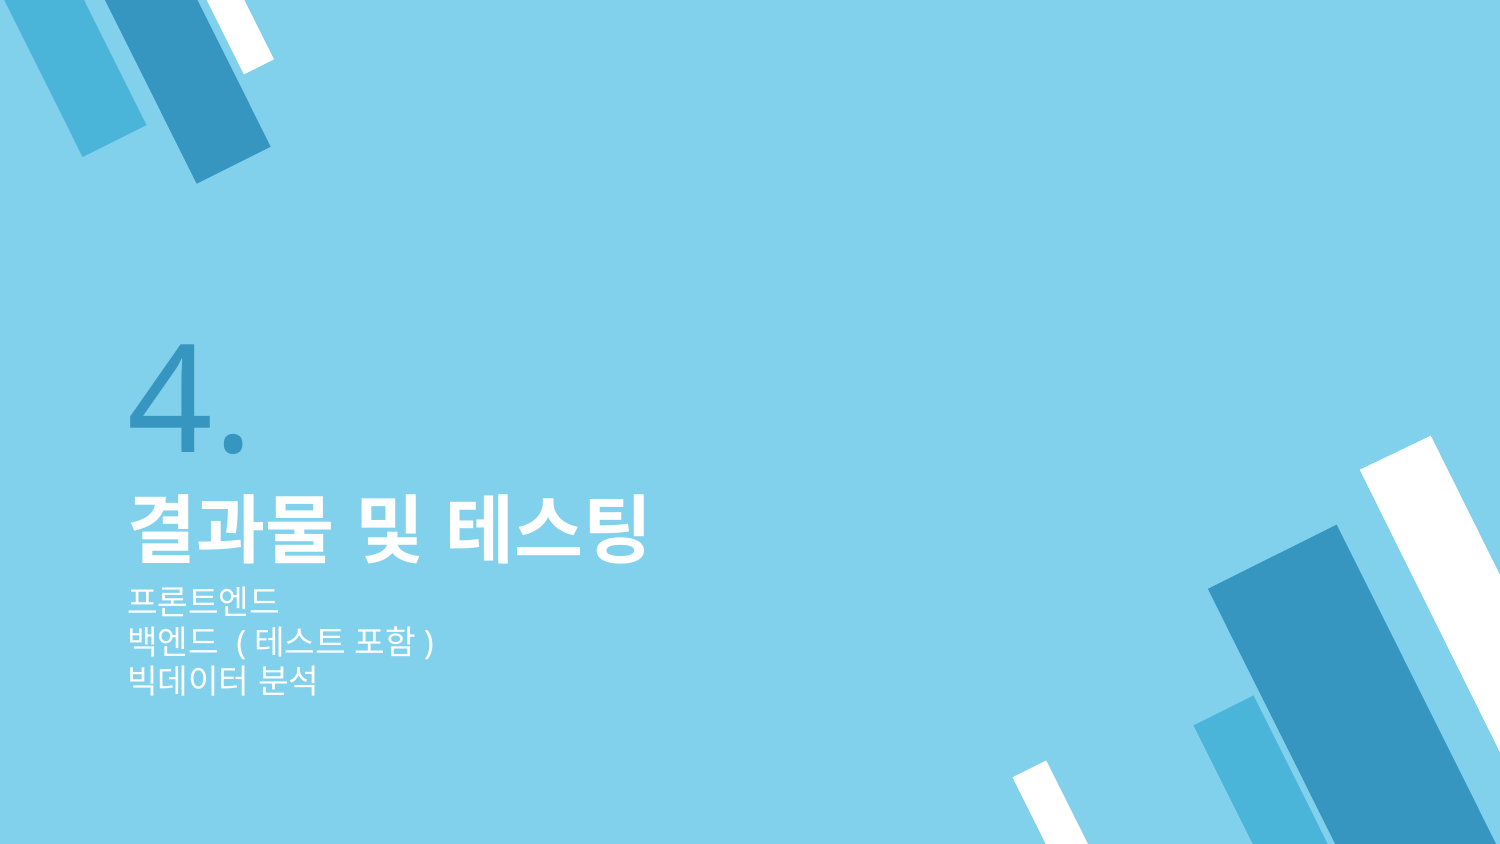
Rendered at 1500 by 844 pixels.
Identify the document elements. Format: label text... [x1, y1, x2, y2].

subtitle 프론트엔드 백엔드 (테스트 포함) 빅데이터 분석 [112, 565, 945, 695]
title 4. 결과물 및 테스팅 [112, 397, 945, 565]
